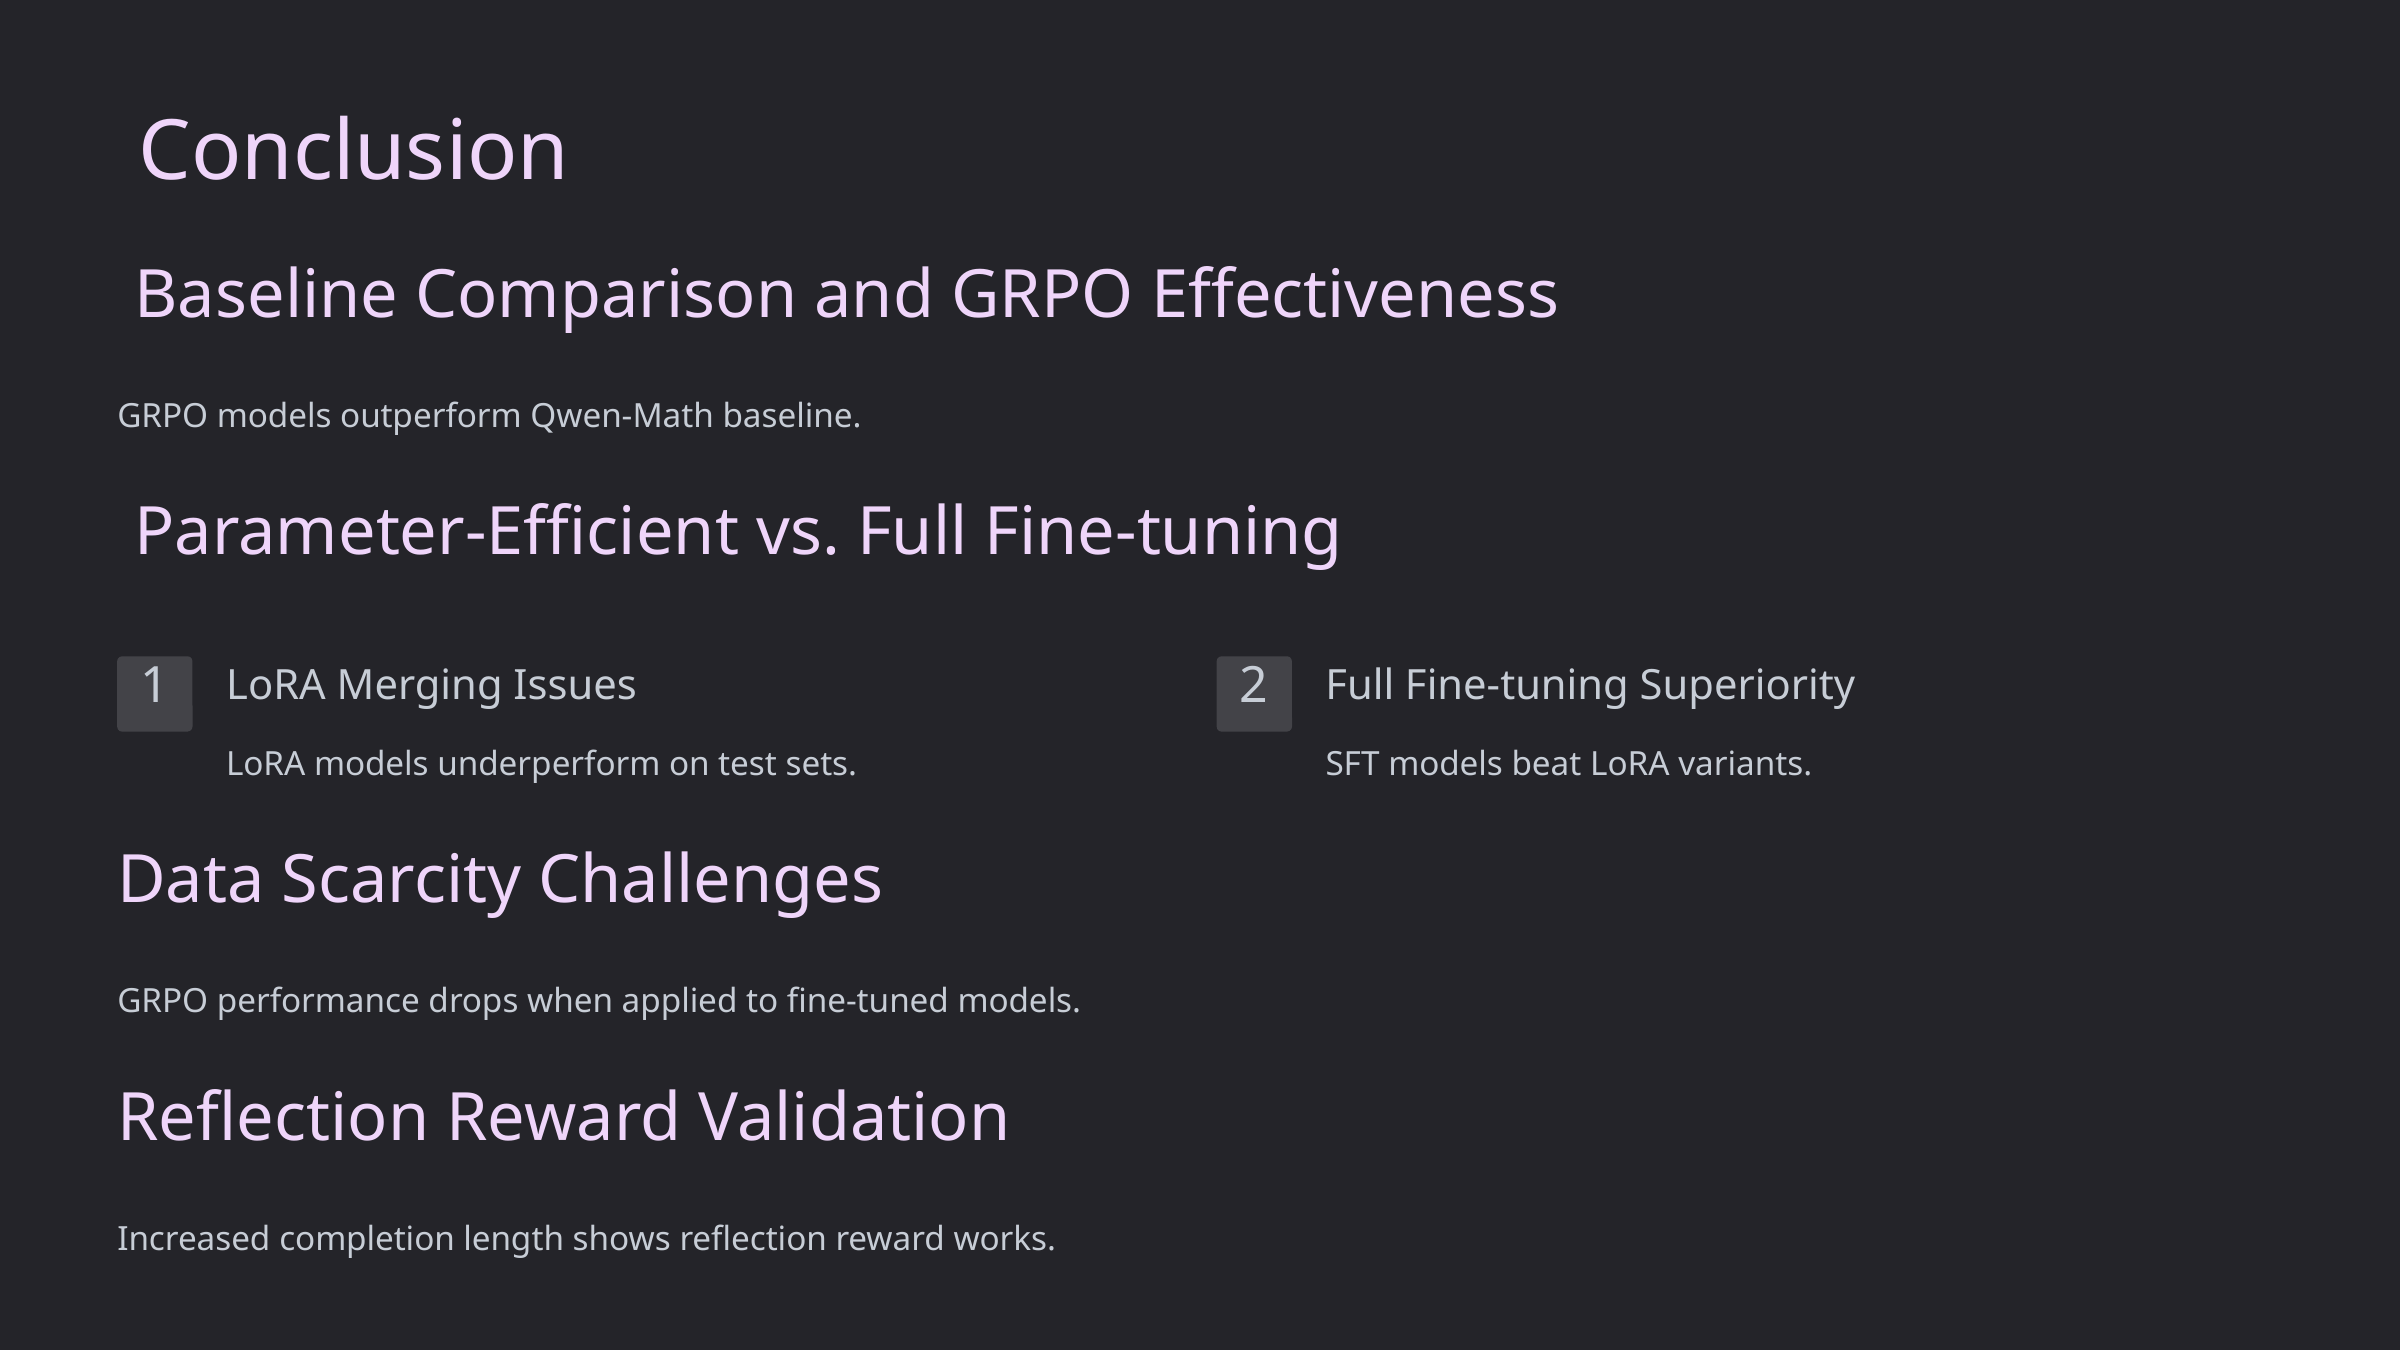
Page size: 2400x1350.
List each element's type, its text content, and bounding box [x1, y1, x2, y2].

text_box Conclusion [117, 92, 955, 197]
text_box Data Scarcity Challenges [117, 832, 998, 917]
text_box [117, 656, 193, 732]
text_box SFT models beat LoRA variants. [1325, 728, 2283, 783]
text_box 2 [1229, 662, 1280, 726]
text_box Increased completion length shows reflection reward works. [117, 1204, 2283, 1258]
text_box GRPO performance drops when applied to fine-tuned models. [117, 966, 2283, 1021]
text_box 1 [129, 662, 180, 726]
text_box Reflection Reward Validation [117, 1070, 1112, 1154]
text_box GRPO models outperform Qwen-Math baseline. [117, 380, 2283, 435]
text_box [1216, 656, 1293, 732]
text_box Parameter-Efficient vs. Full Fine-tuning [117, 484, 1439, 569]
text_box Baseline Comparison and GRPO Effectiveness [117, 246, 1634, 331]
text_box LoRA models underperform on test sets. [226, 728, 1184, 783]
text_box Full Fine-tuning Superiority [1325, 656, 1856, 709]
text_box LoRA Merging Issues [225, 656, 645, 709]
